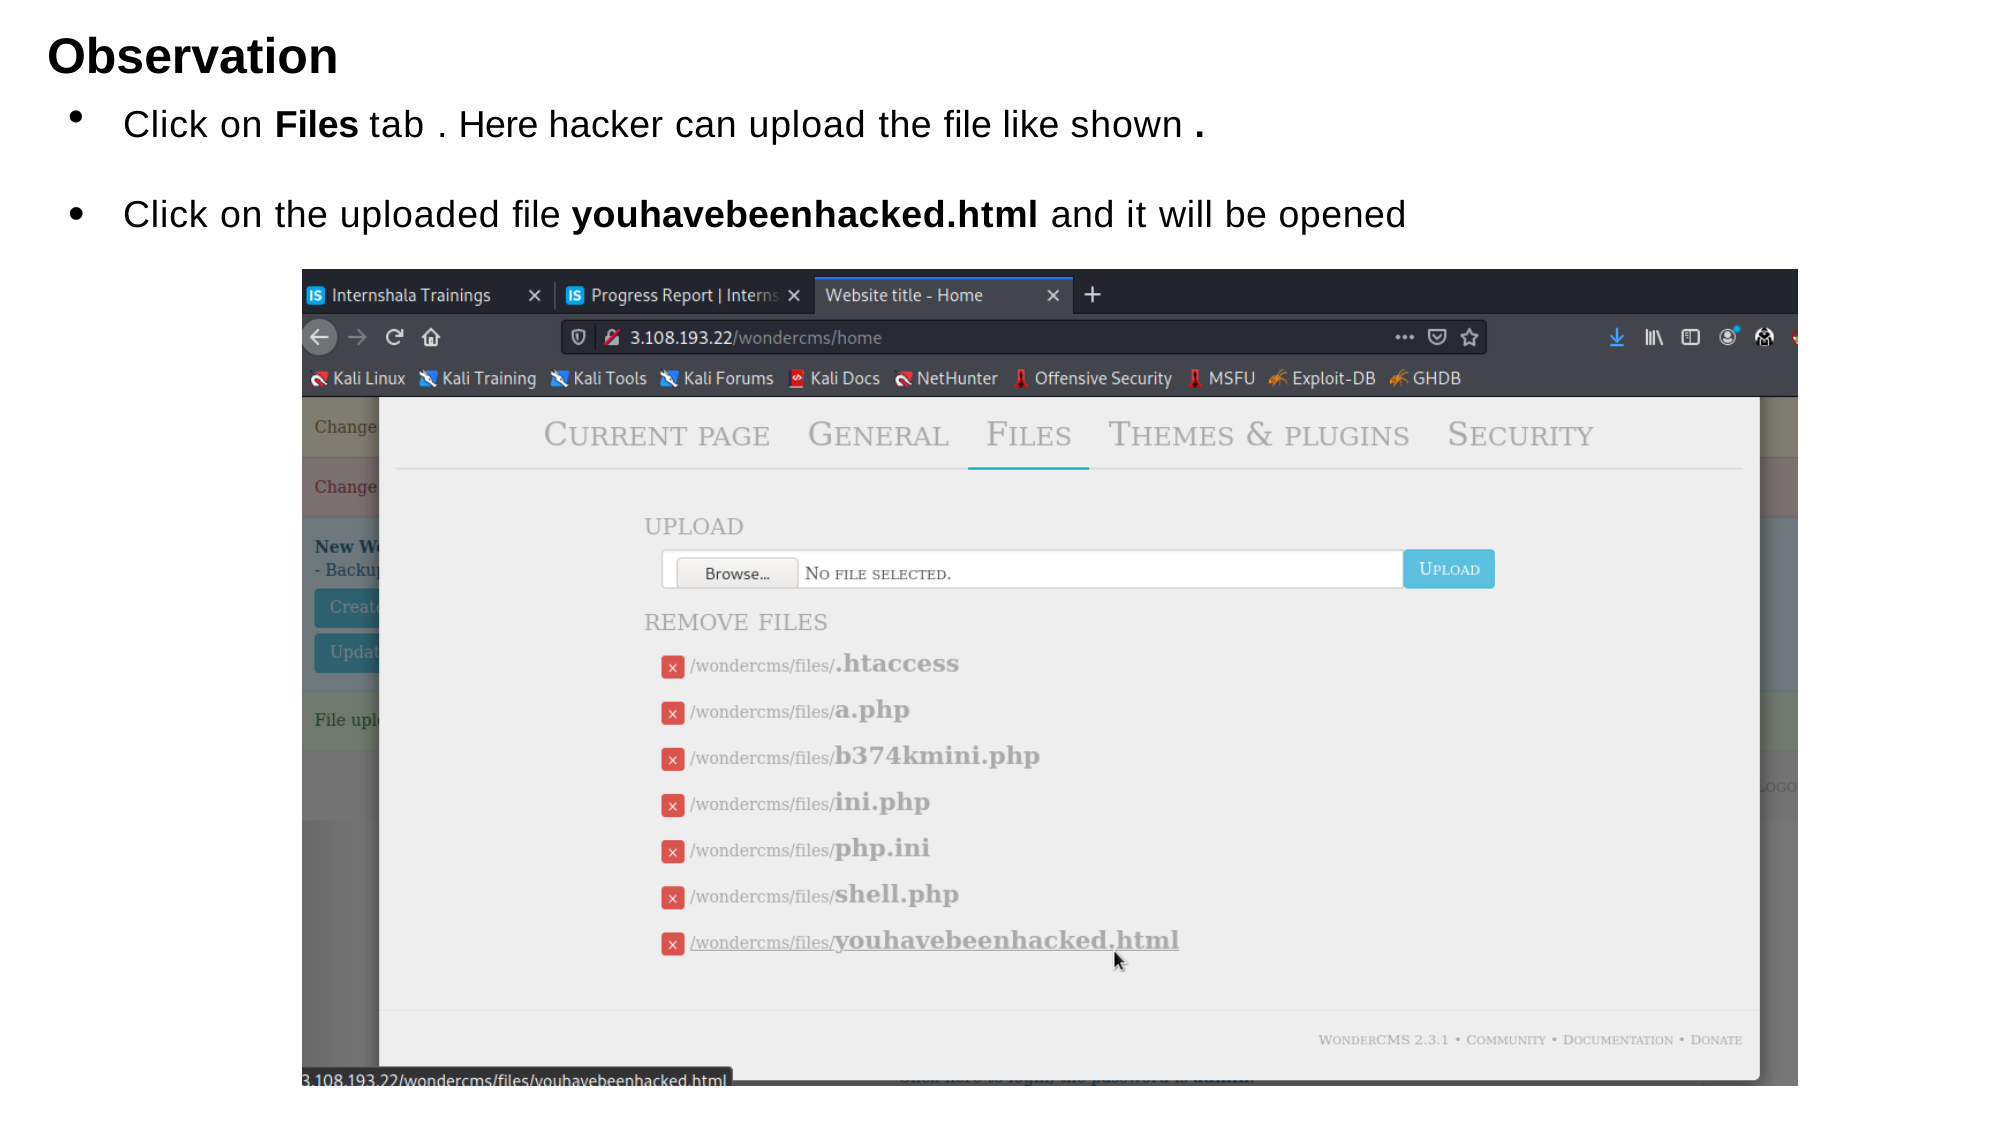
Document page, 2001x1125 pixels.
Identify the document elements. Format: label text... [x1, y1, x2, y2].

text_box Observation [32, 16, 927, 91]
text_box Click on Files tab . Here hacker can upload the file like shown . Click on the uploaded file youhavebeenhacked.html and it will be opened [51, 92, 1881, 243]
picture [302, 269, 1798, 1086]
